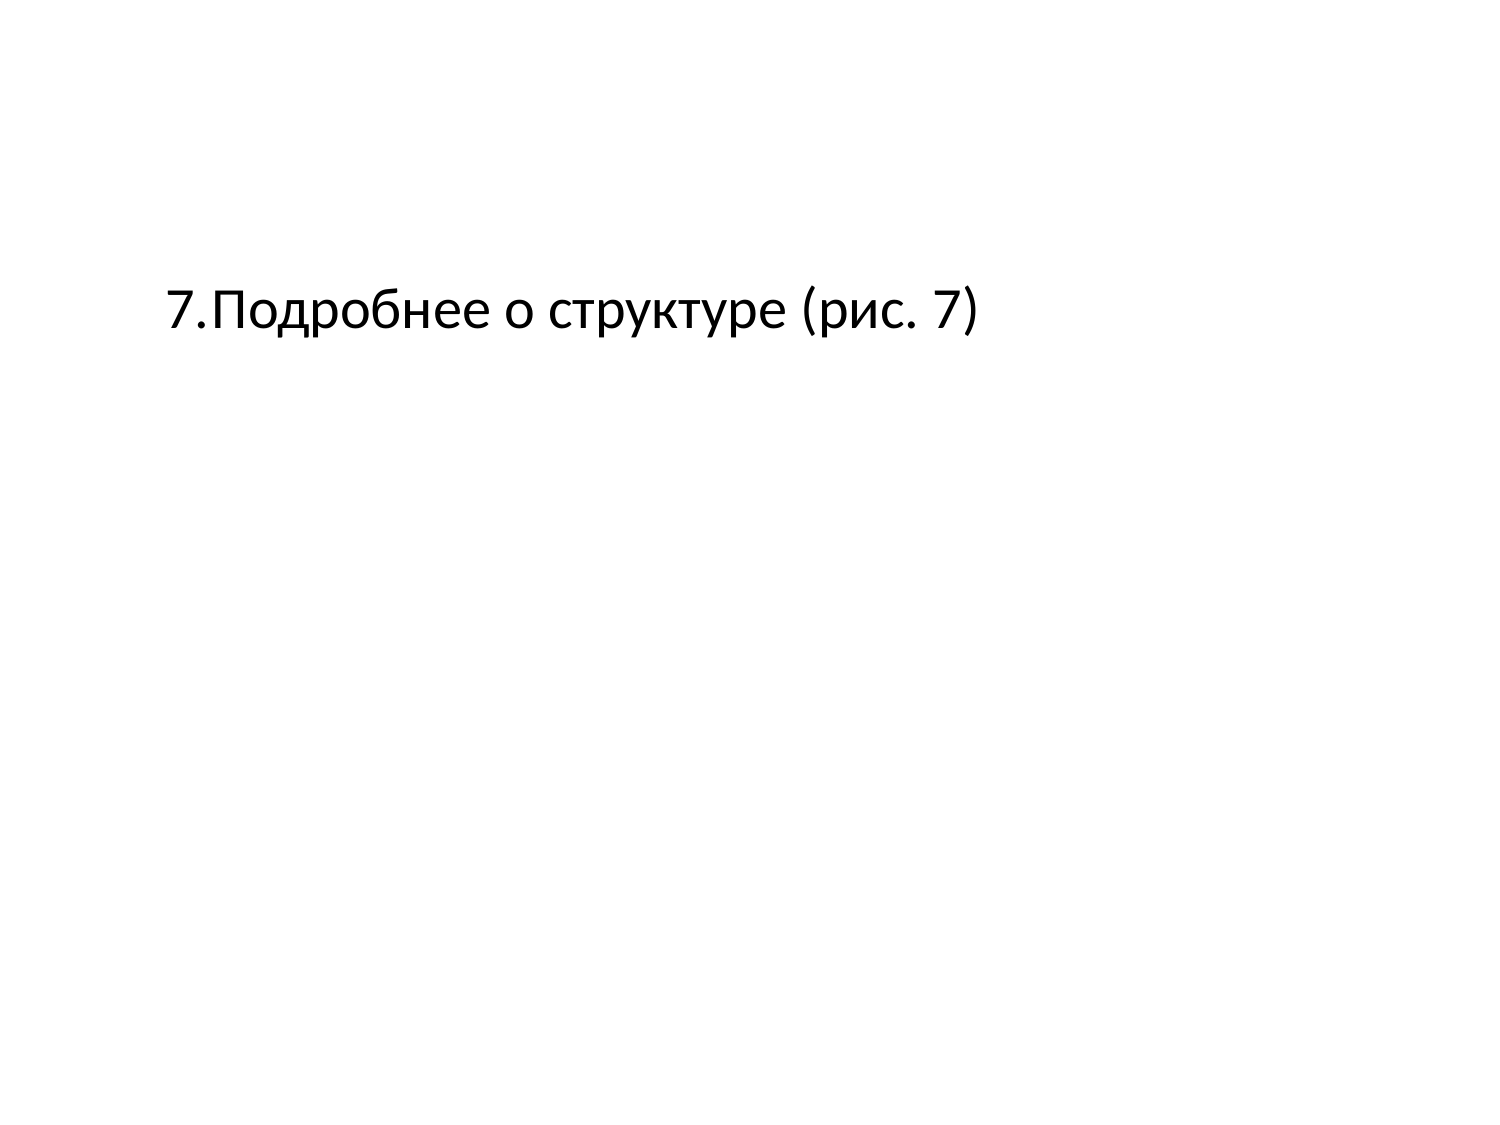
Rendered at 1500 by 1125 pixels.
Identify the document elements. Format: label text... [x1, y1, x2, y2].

list Подробнее о структуре (рис. 7) [75, 262, 1425, 1005]
